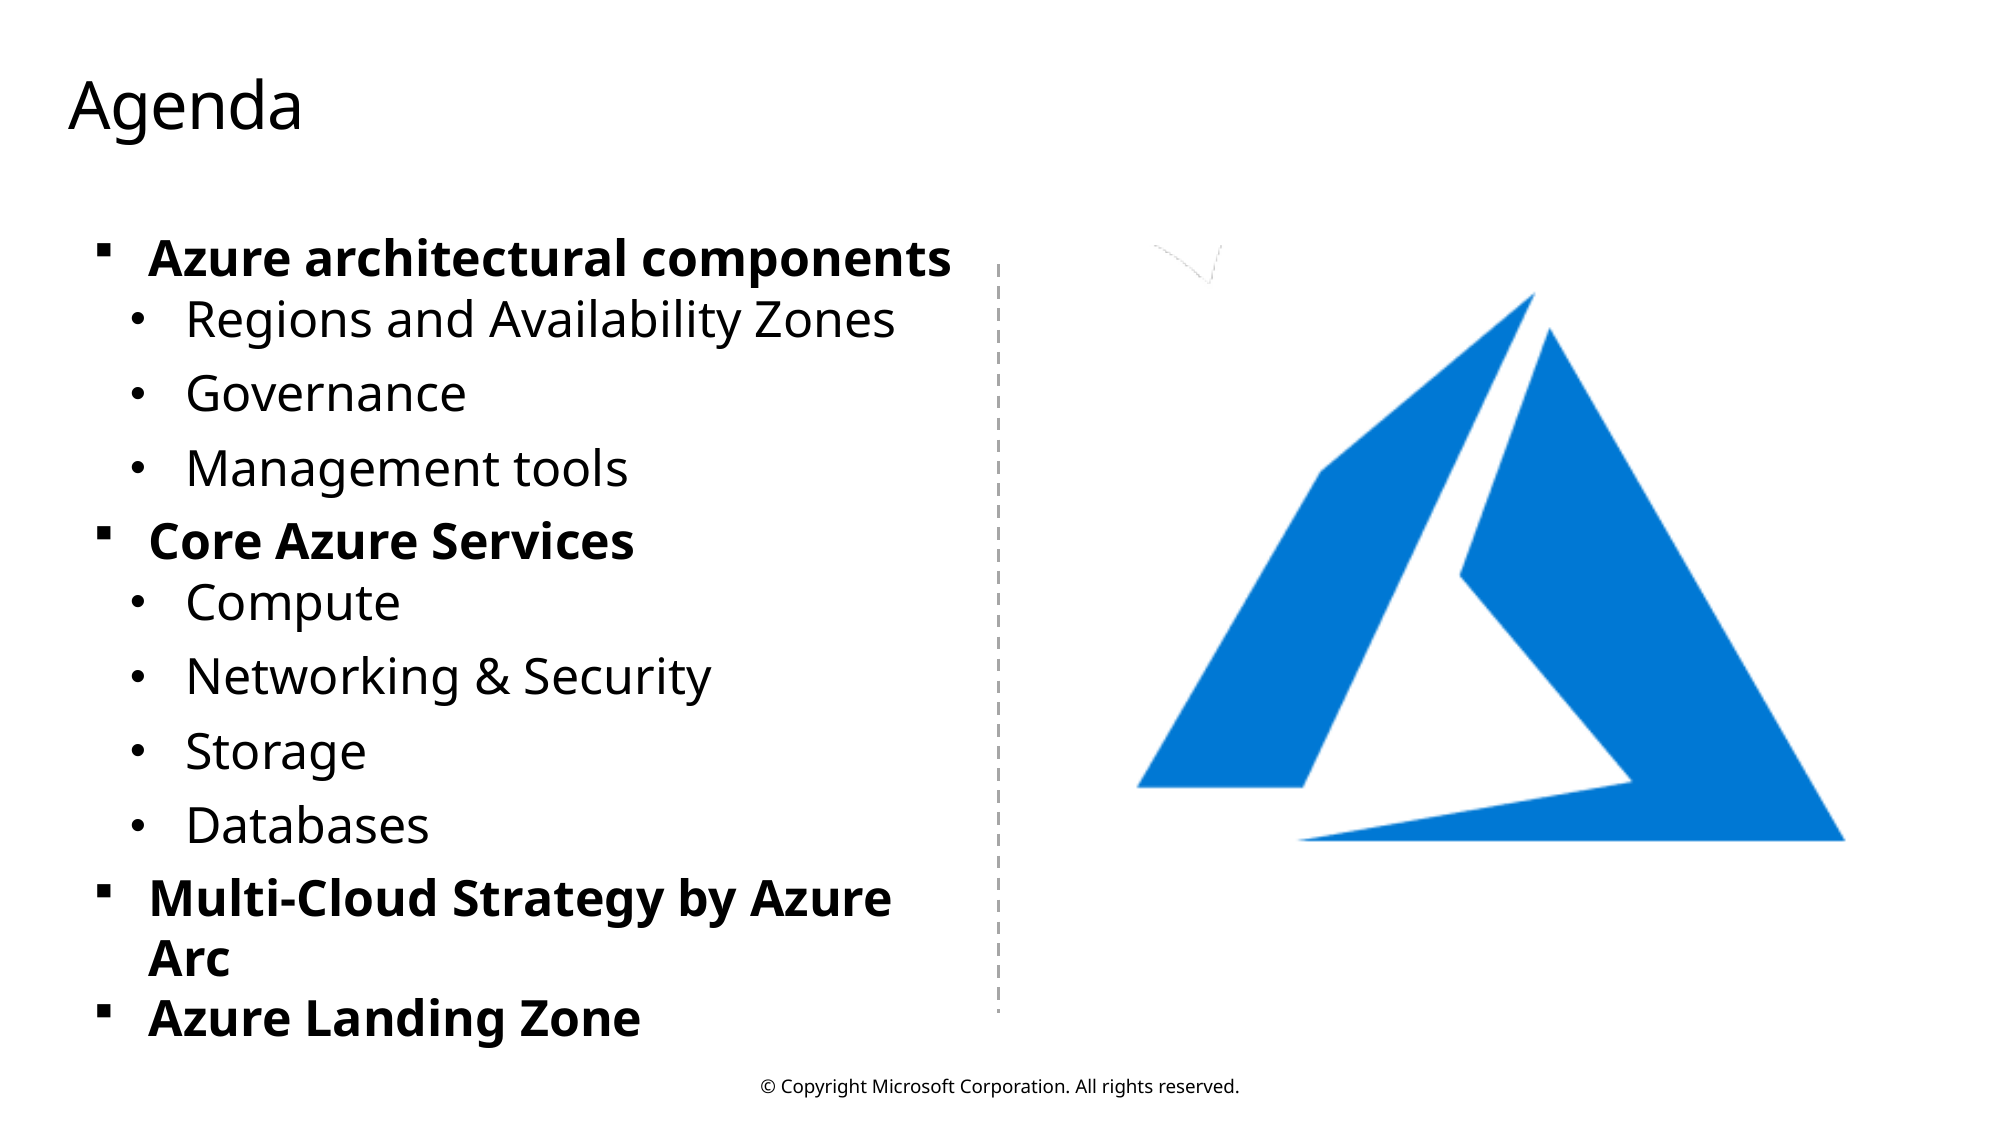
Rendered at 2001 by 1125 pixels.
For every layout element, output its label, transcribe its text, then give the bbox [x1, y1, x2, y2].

text_box Azure architectural components Regions and Availability Zones Governance Management tools Core Azure Services Compute Networking & Security Storage Databases Multi-Cloud Strategy by Azure Arc Azure Landing Zone [93, 226, 979, 1047]
picture [1095, 245, 1870, 890]
title Agenda [68, 72, 1930, 184]
